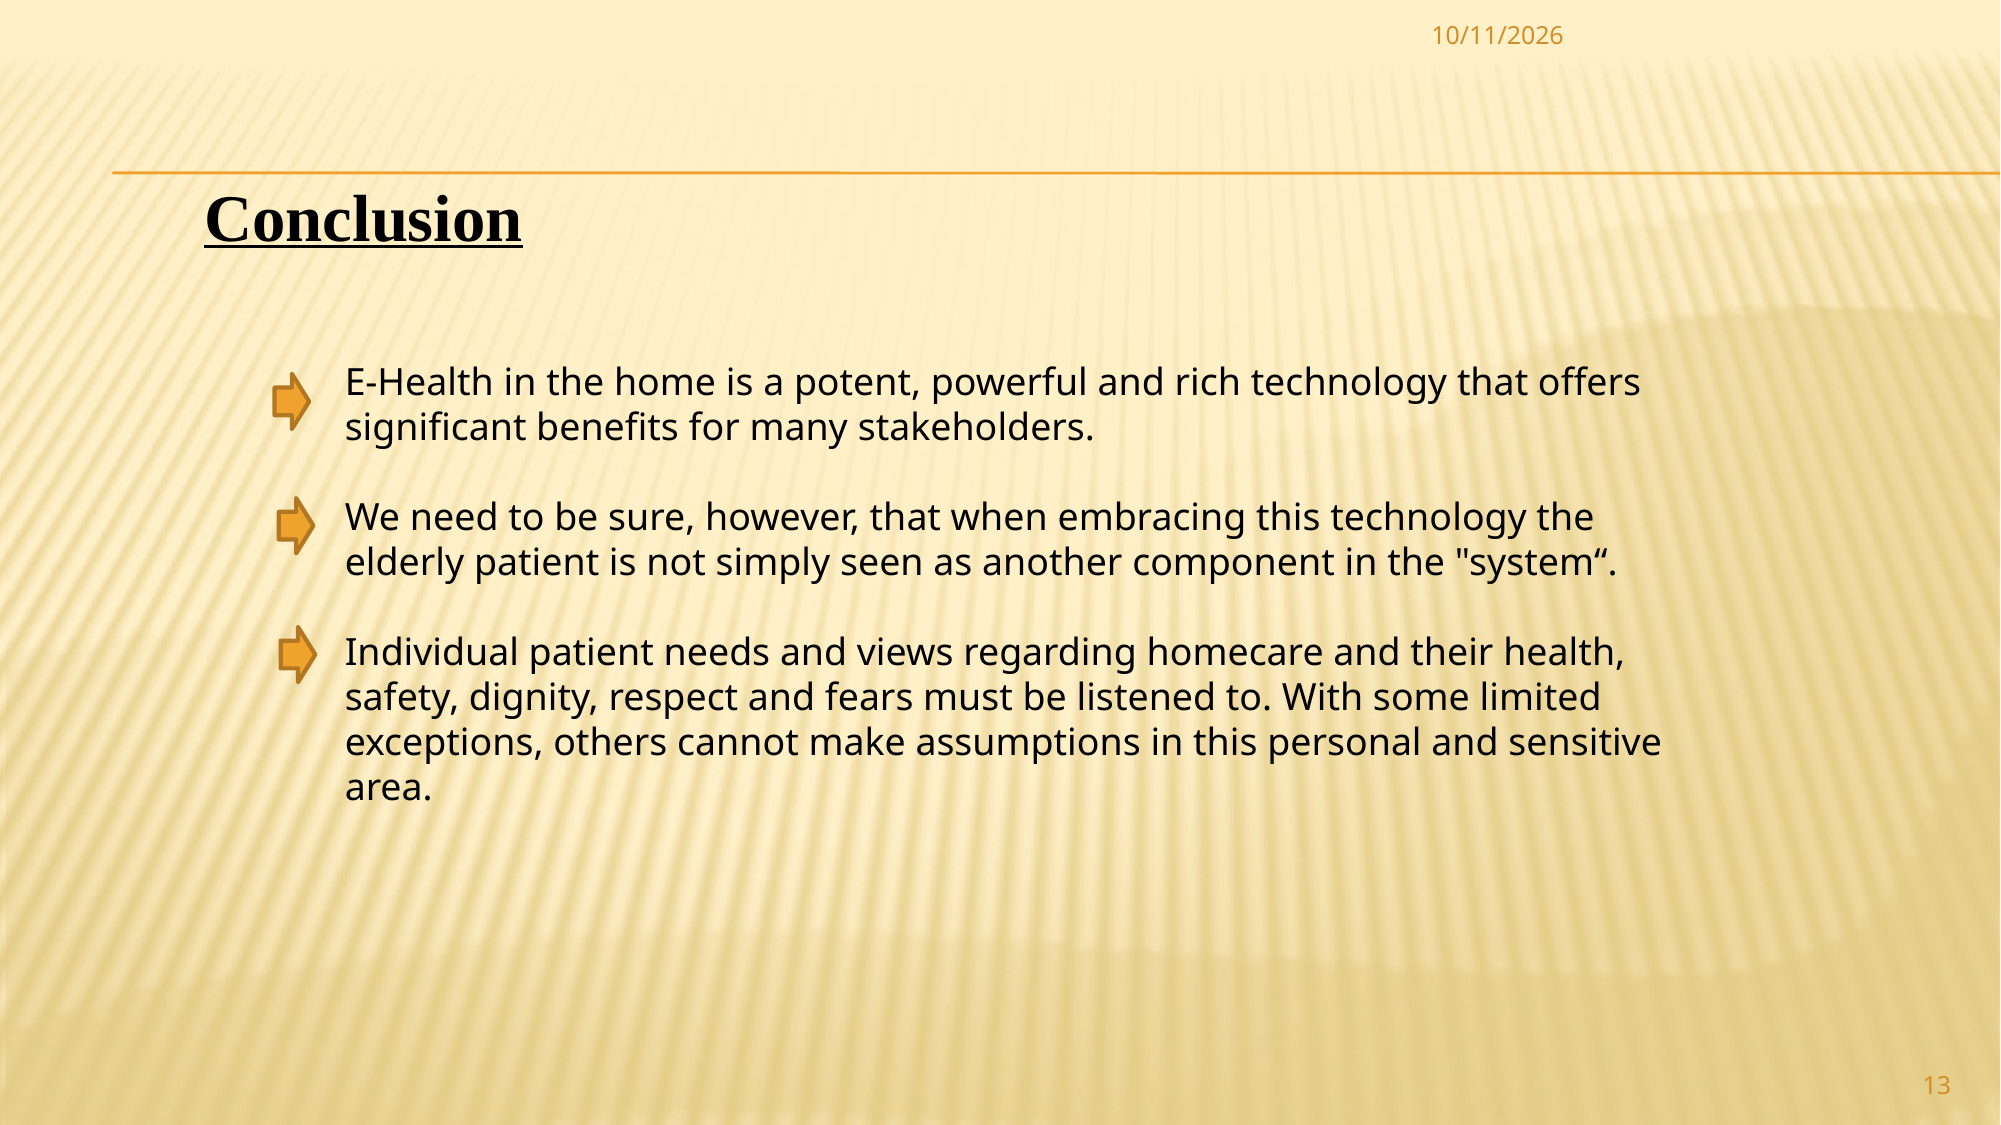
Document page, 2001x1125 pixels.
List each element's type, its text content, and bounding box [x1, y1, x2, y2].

text_box E-Health in the home is a potent, powerful and rich technology that offers significant benefits for many stakeholders. We need to be sure, however, that when embracing this technology the elderly patient is not simply seen as another component in the "system“. Individual patient needs and views regarding homecare and their health, safety, dignity, respect and fears must be listened to. With some limited exceptions, others cannot make assumptions in this personal and sensitive area. [329, 350, 1690, 816]
text_box [272, 371, 311, 432]
text_box [278, 624, 318, 685]
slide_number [1416, 12, 1967, 60]
text_box Conclusion [189, 166, 539, 262]
text_box [276, 495, 316, 556]
slide_number 13 [1800, 1061, 1966, 1103]
